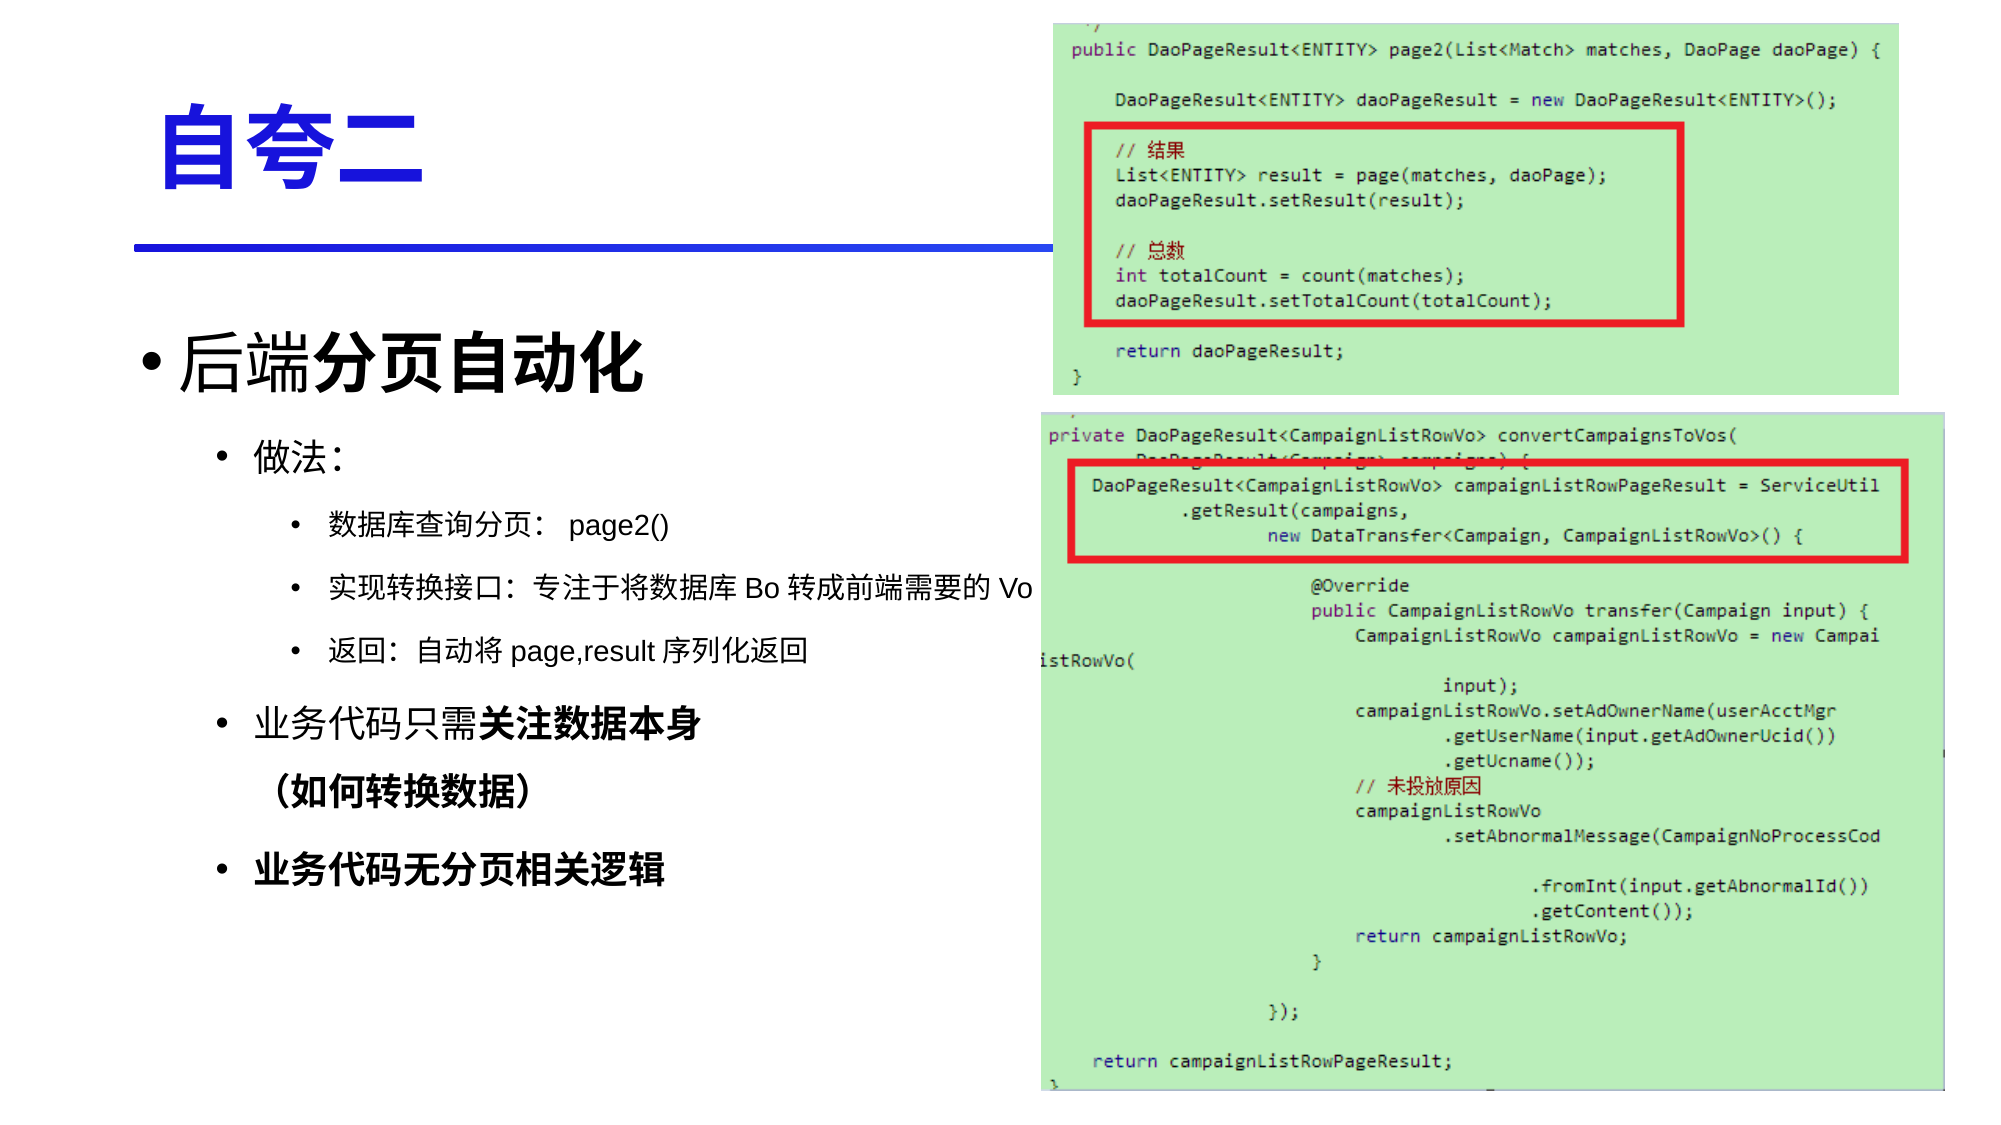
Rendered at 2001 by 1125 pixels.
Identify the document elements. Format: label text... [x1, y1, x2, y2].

picture [1040, 412, 1945, 1092]
list 后端分页自动化 做法： 数据库查询分页：page2() 实现转换接口：专注于将数据库Bo转成前端需要的Vo 返回：自动将page,result序列化返回 业务代码只需关注数据本身 （如何转换数据） 业务代码无分页相关逻辑 [125, 272, 1851, 987]
title 自夸二 [136, 59, 1053, 245]
picture [1053, 23, 1899, 395]
